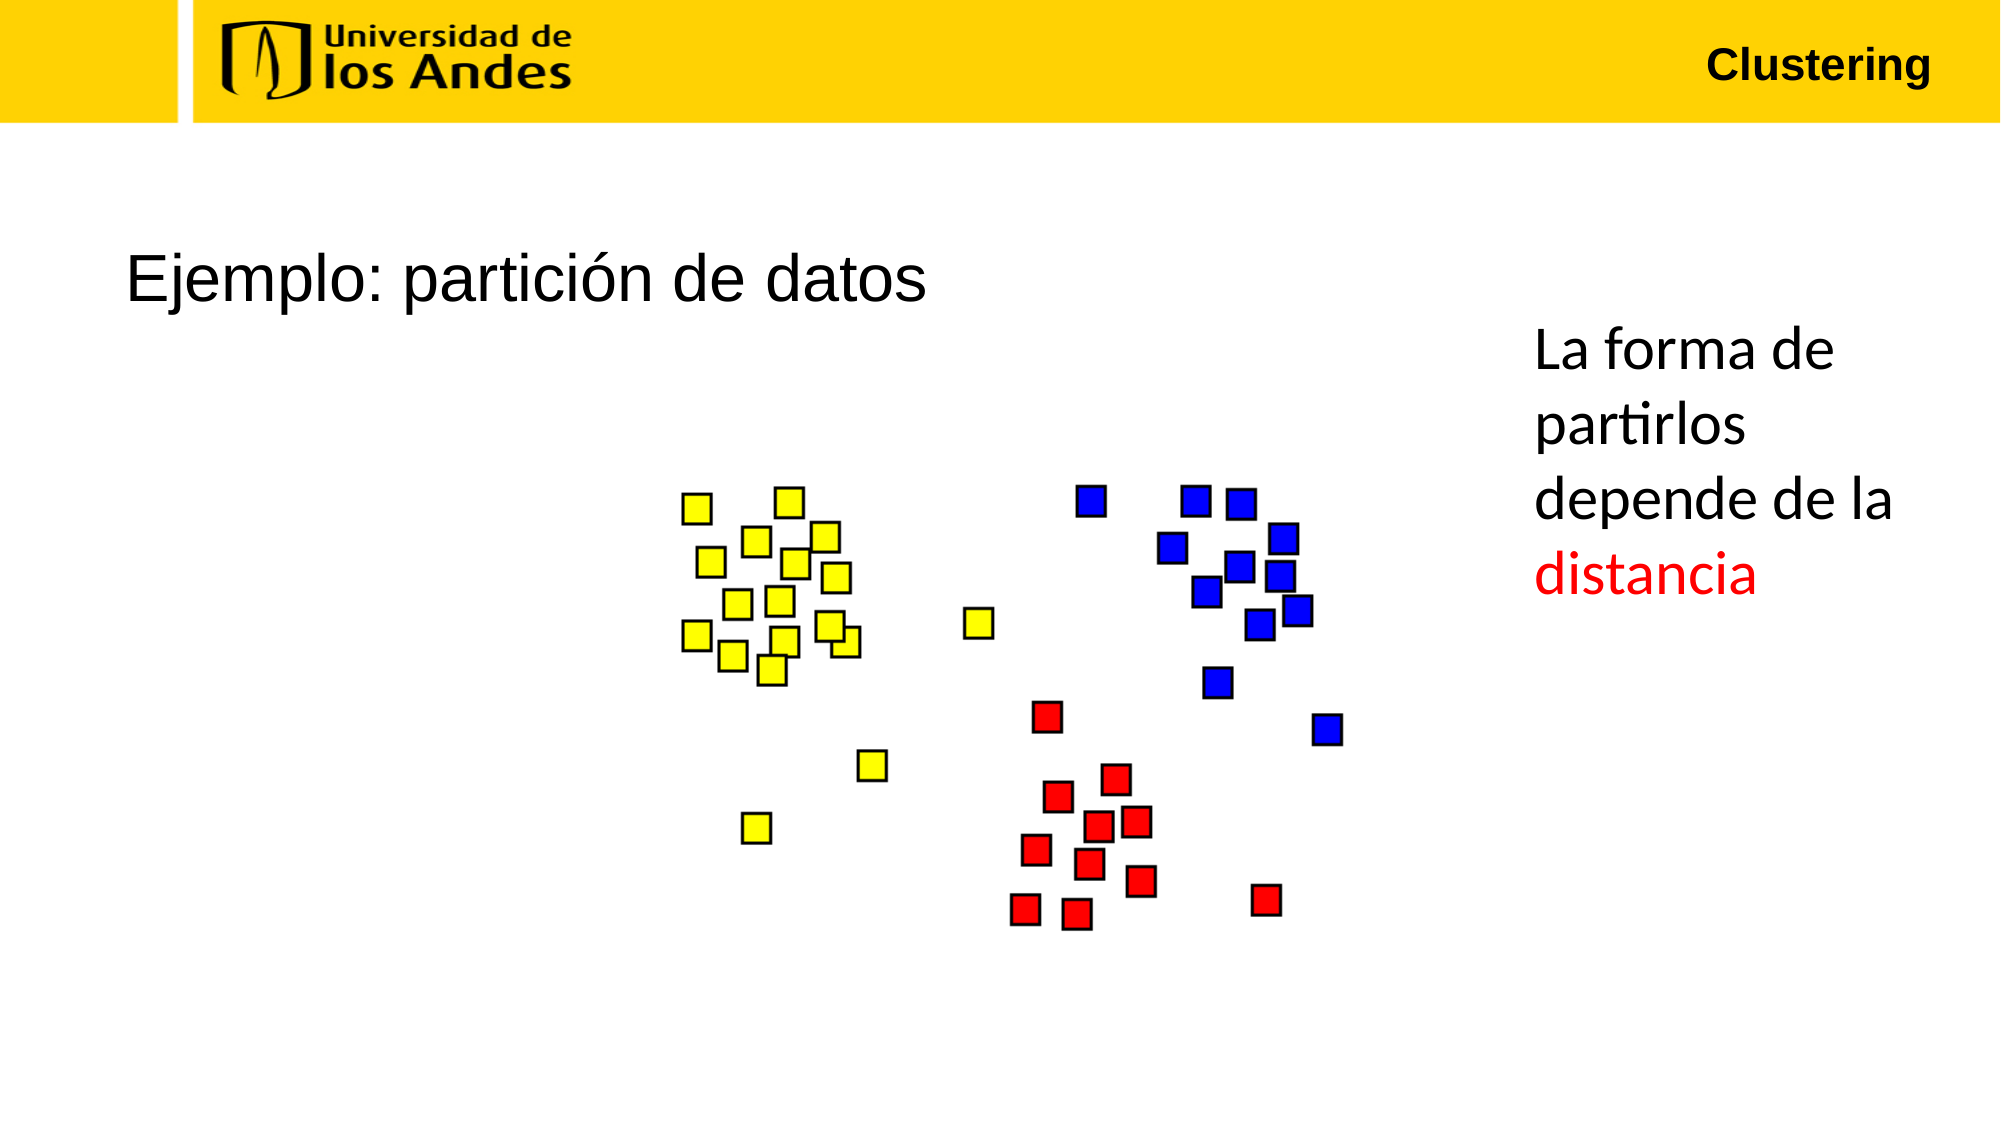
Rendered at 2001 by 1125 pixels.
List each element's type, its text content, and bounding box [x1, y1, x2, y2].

picture [0, 0, 2001, 1125]
text_box Clustering [664, 13, 1948, 111]
list Ejemplo: partición de datos [110, 226, 1911, 970]
text_box La forma de partirlos depende de la distancia [1519, 299, 1936, 614]
